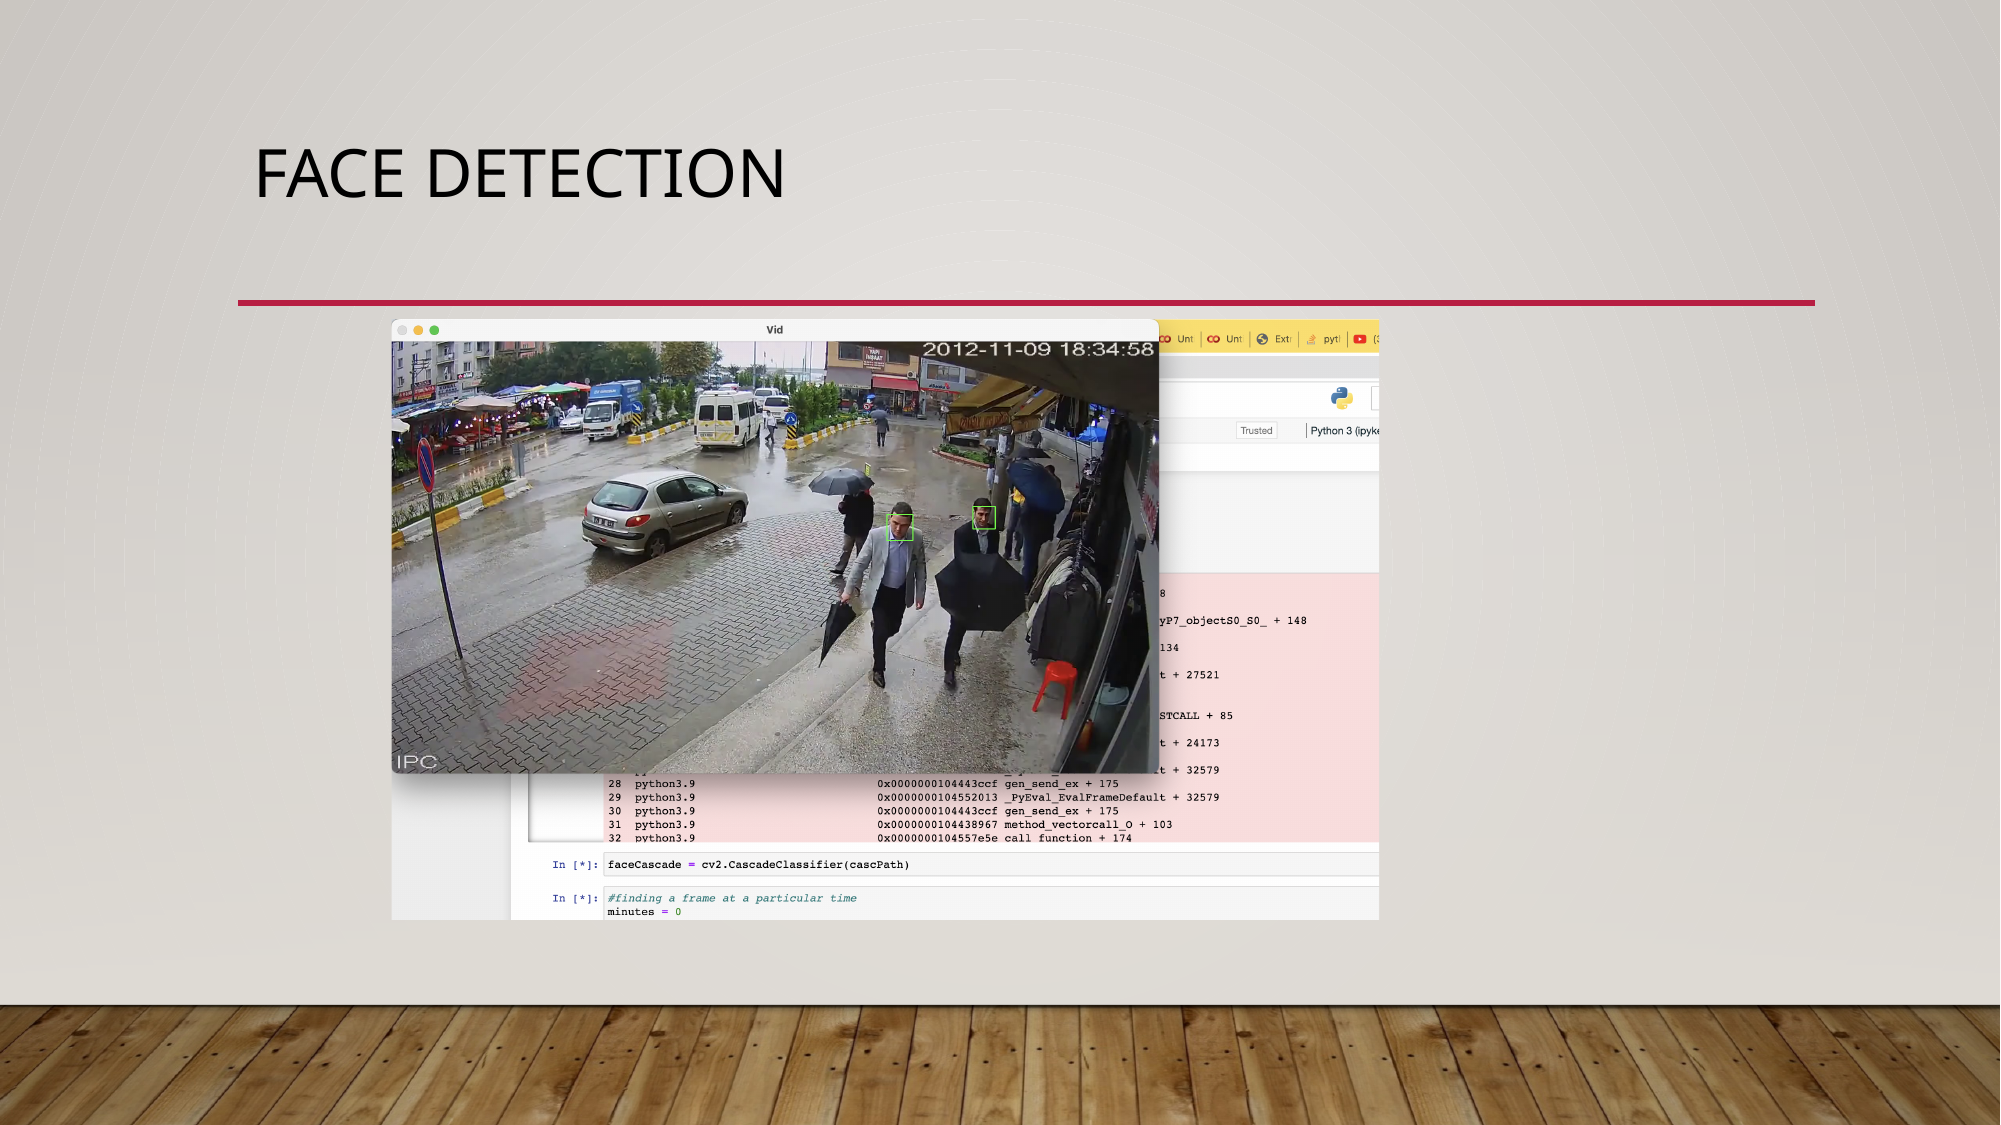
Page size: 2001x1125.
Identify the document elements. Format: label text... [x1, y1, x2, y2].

picture [0, 1005, 2000, 1125]
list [391, 319, 1380, 920]
title Face Detection [238, 131, 1814, 305]
